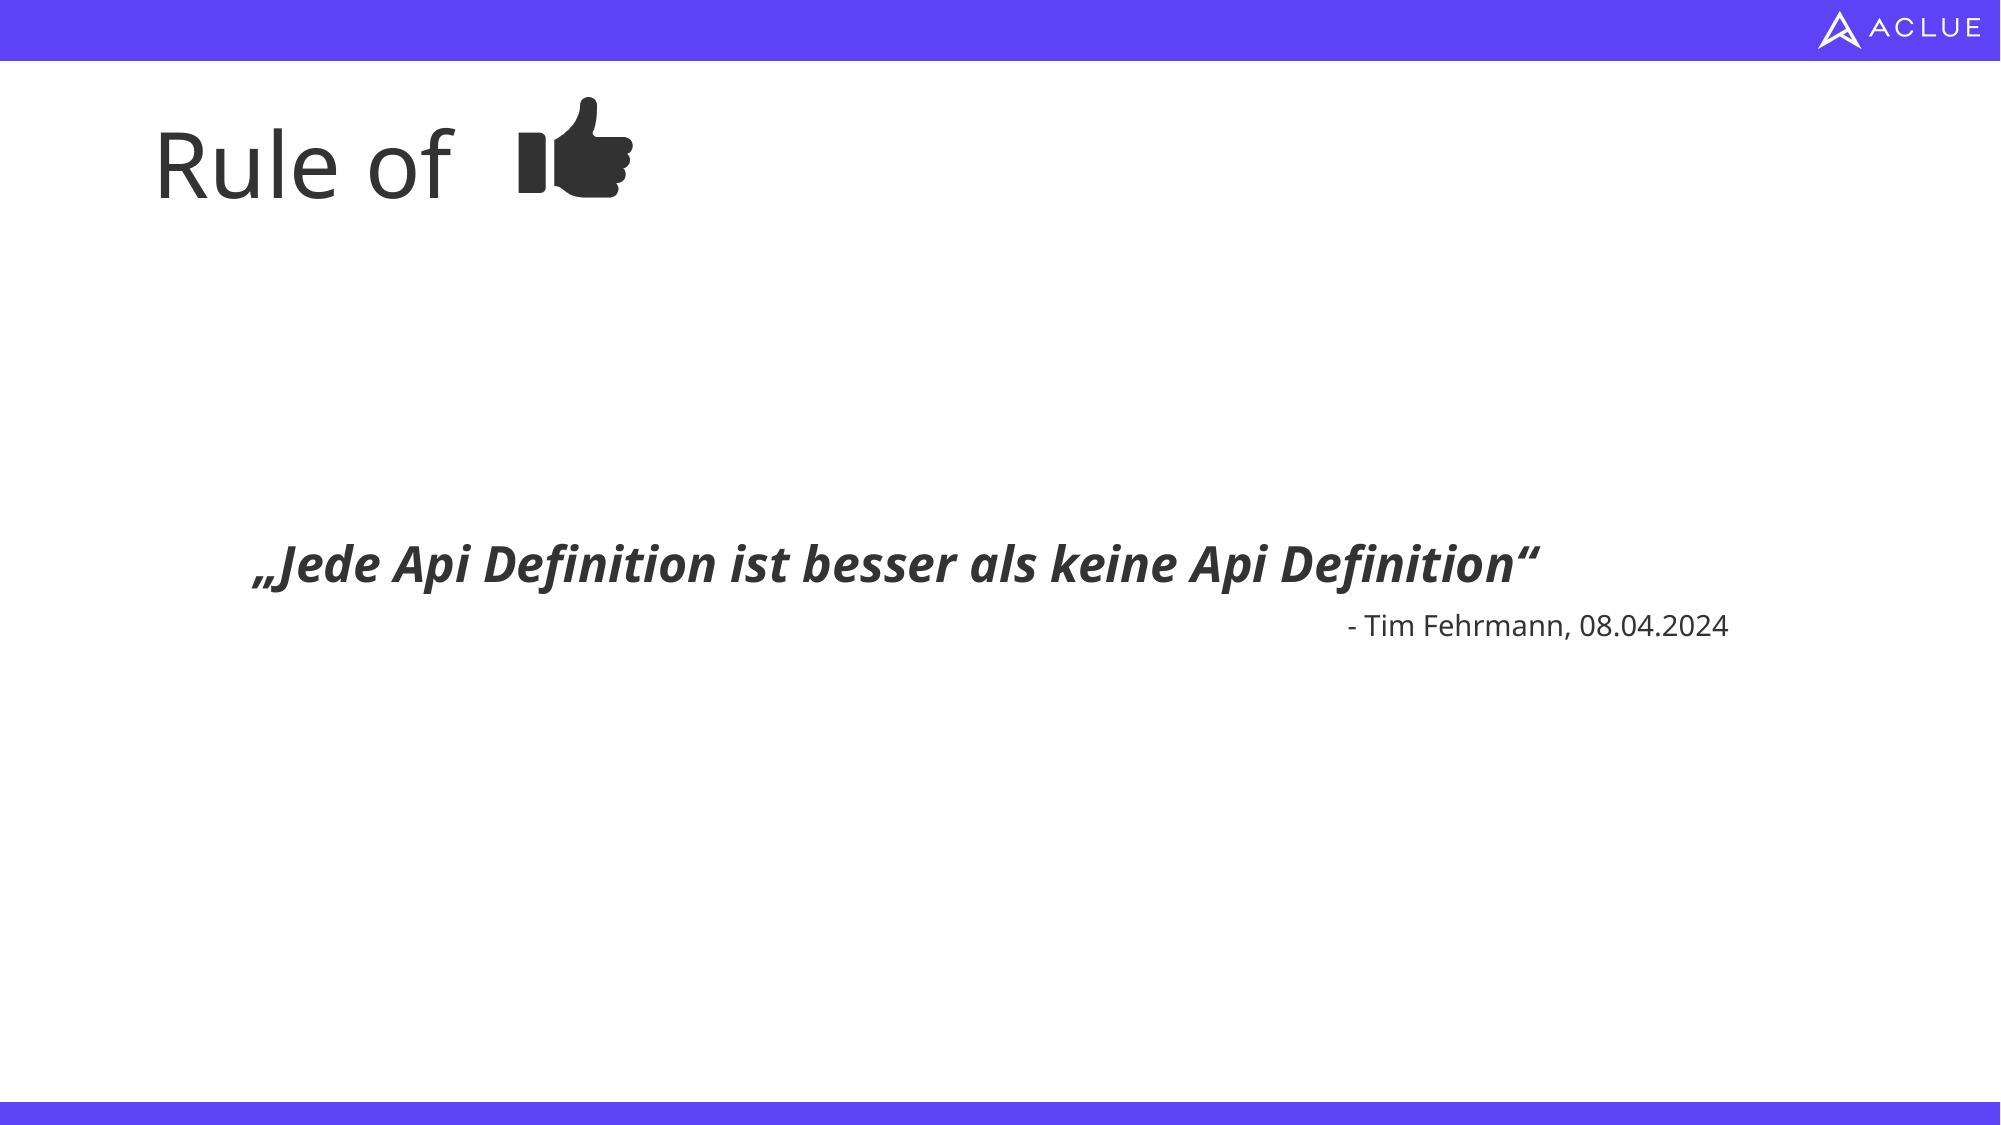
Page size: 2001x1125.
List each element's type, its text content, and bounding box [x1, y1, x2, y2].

picture [507, 78, 644, 216]
text_box - Tim Fehrmann, 08.04.2024 [1173, 600, 1744, 650]
text_box „Jede Api Definition ist besser als keine Api Definition“ [240, 524, 1760, 600]
picture [1818, 11, 1980, 49]
title Rule of [137, 59, 1863, 278]
